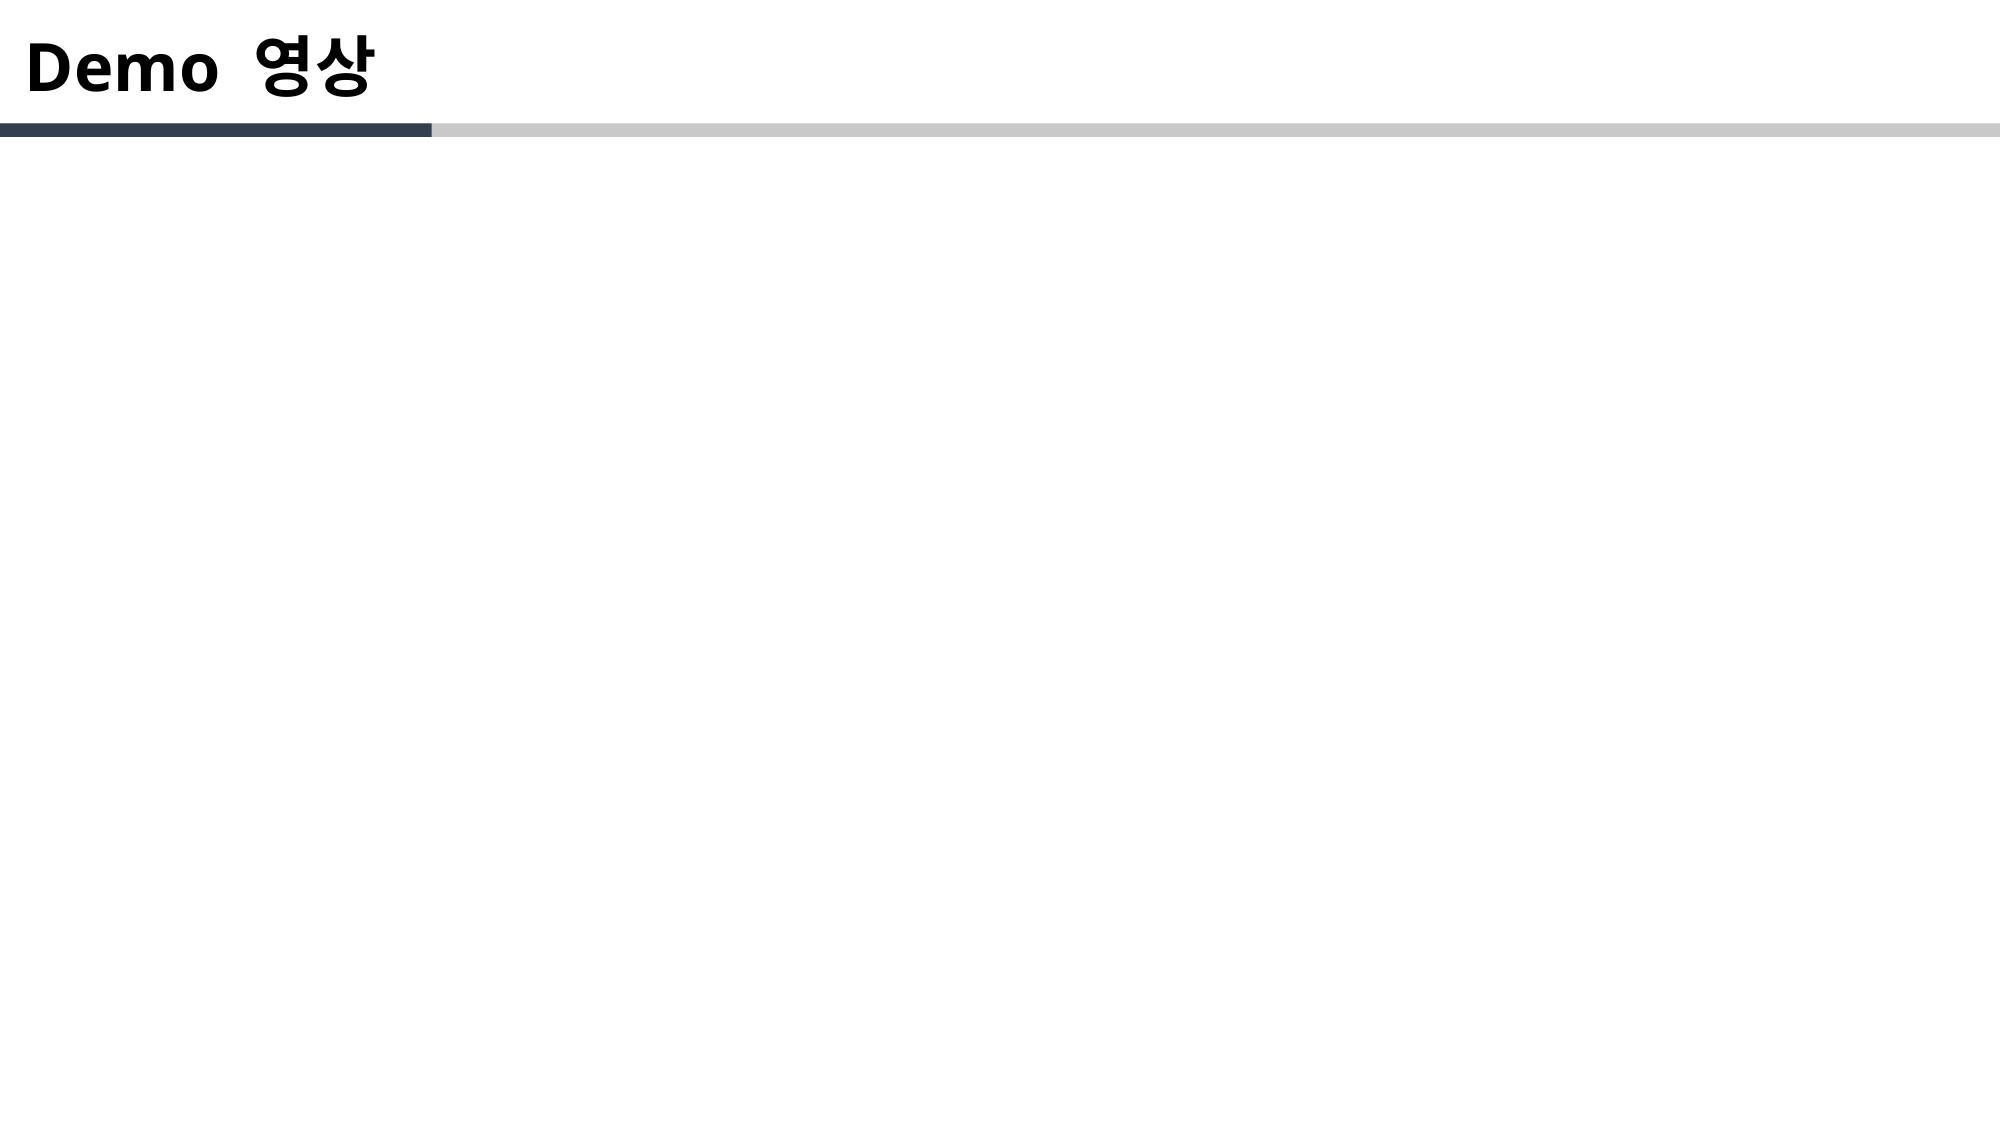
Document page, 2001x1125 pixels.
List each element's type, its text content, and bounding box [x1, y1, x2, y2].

text_box Demo 영상 [10, 17, 392, 113]
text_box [0, 123, 2000, 137]
